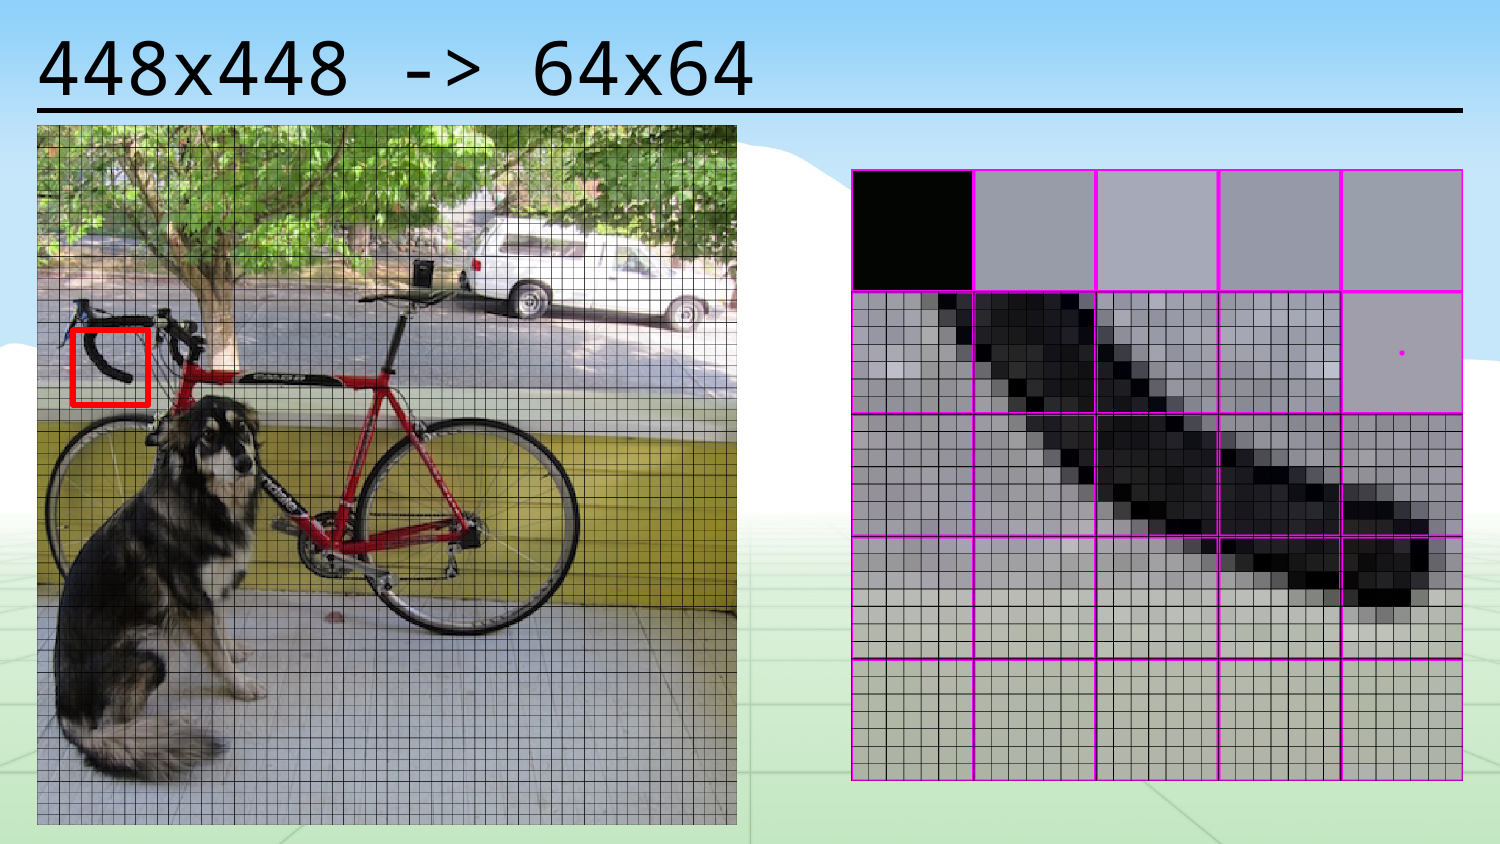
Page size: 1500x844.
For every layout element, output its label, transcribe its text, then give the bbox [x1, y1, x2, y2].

title 448x448 -> 64x64 [20, 31, 1479, 126]
picture [0, 0, 1500, 844]
